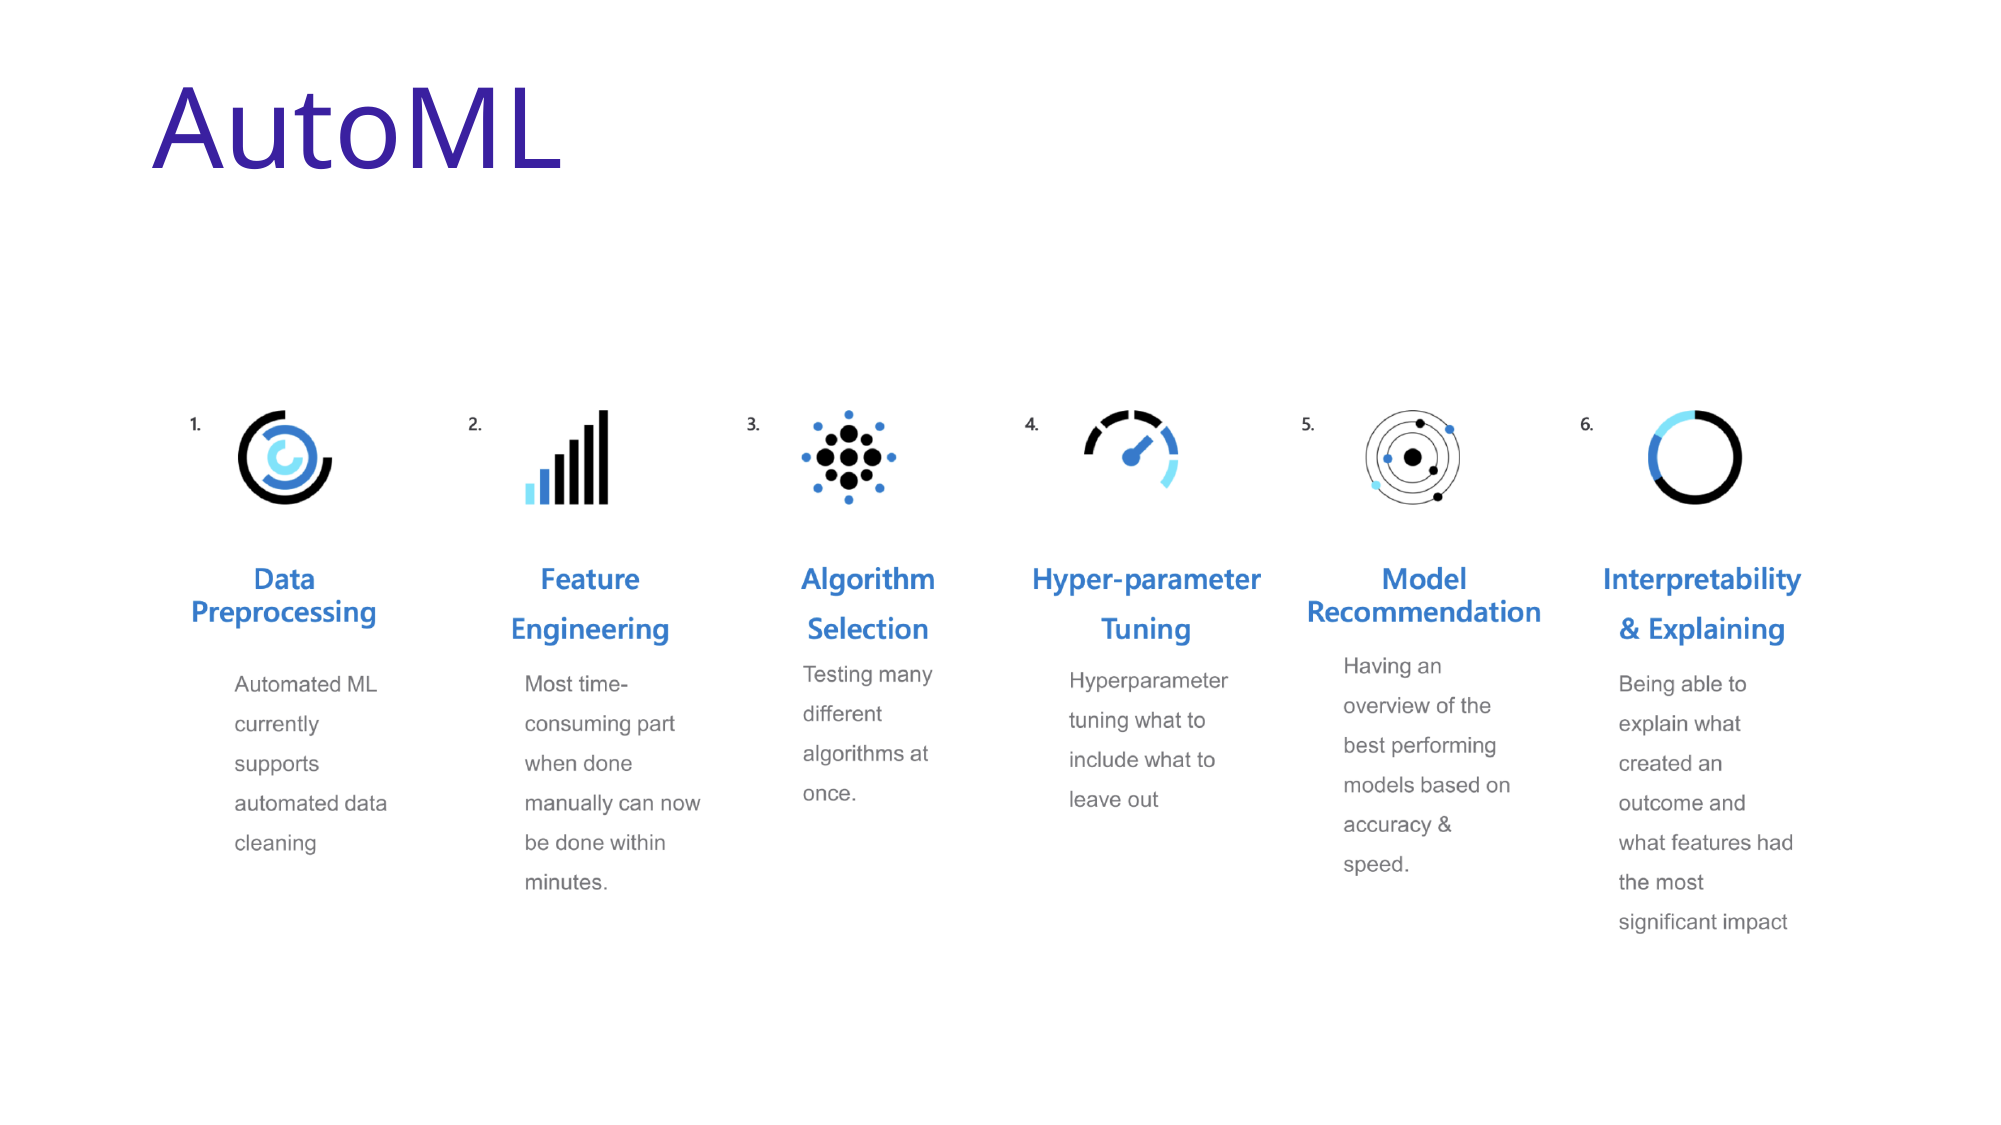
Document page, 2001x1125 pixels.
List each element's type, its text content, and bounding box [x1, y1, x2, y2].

title AutoML [137, 47, 1863, 201]
picture [142, 305, 1858, 1035]
